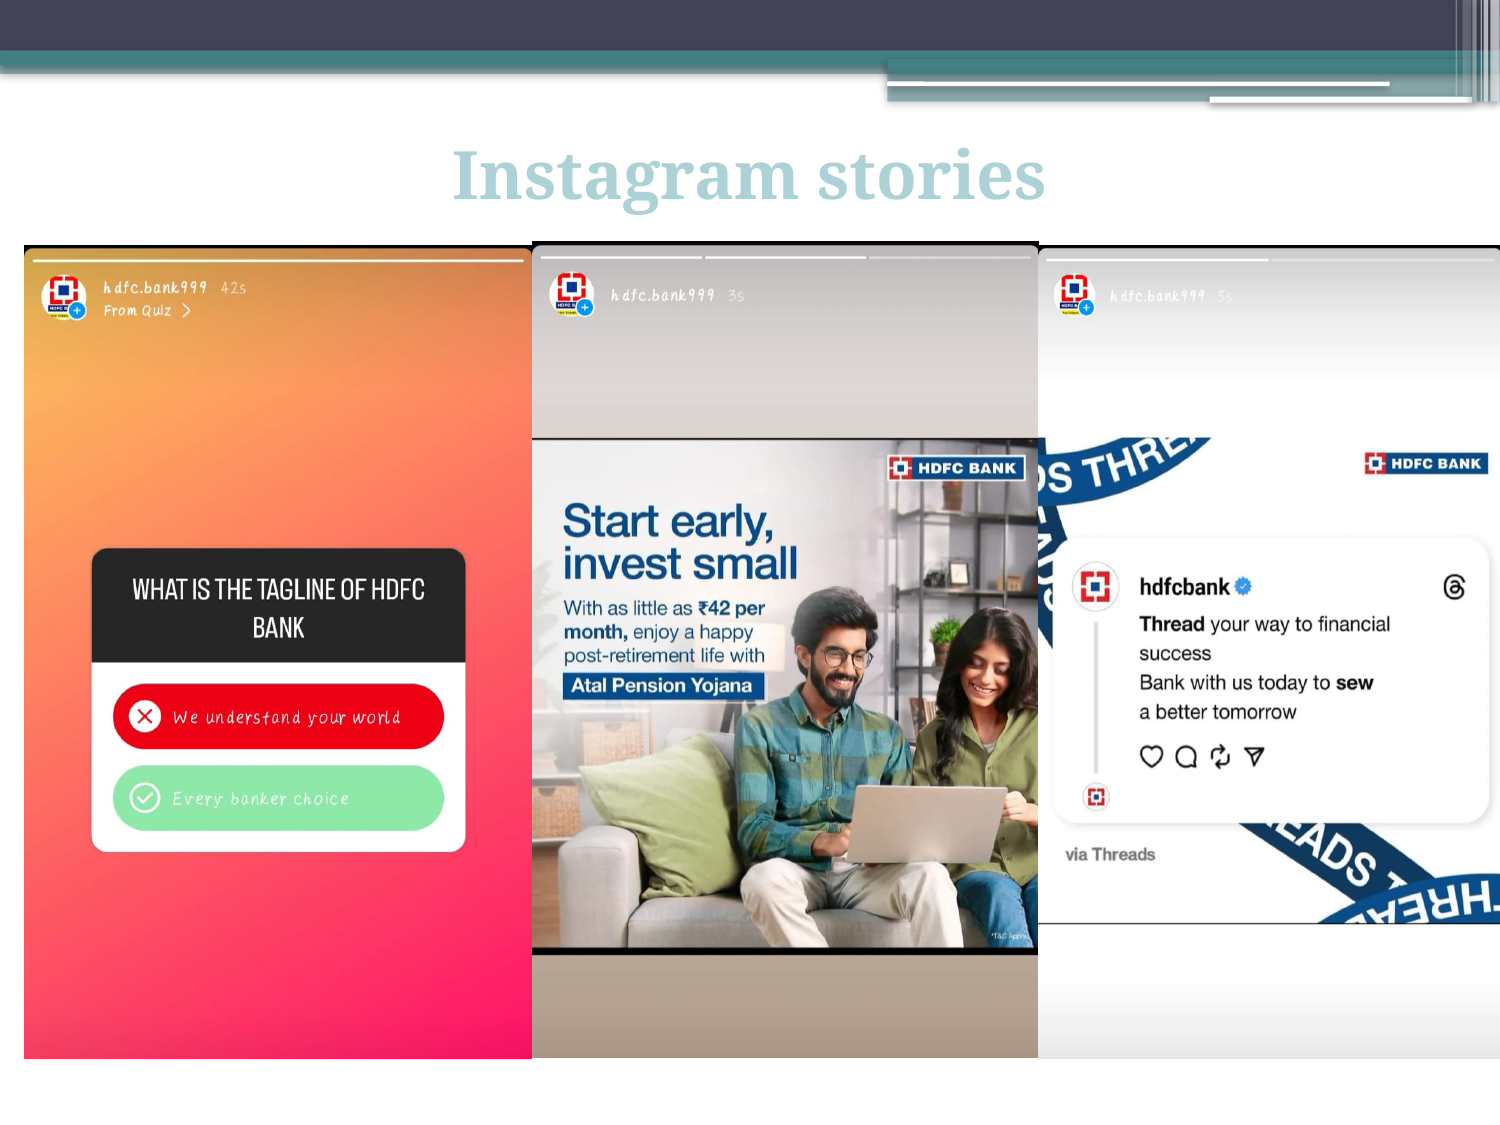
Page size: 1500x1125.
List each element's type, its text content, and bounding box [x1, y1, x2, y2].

text_box Instagram stories [437, 124, 1063, 220]
picture [24, 240, 1500, 1059]
